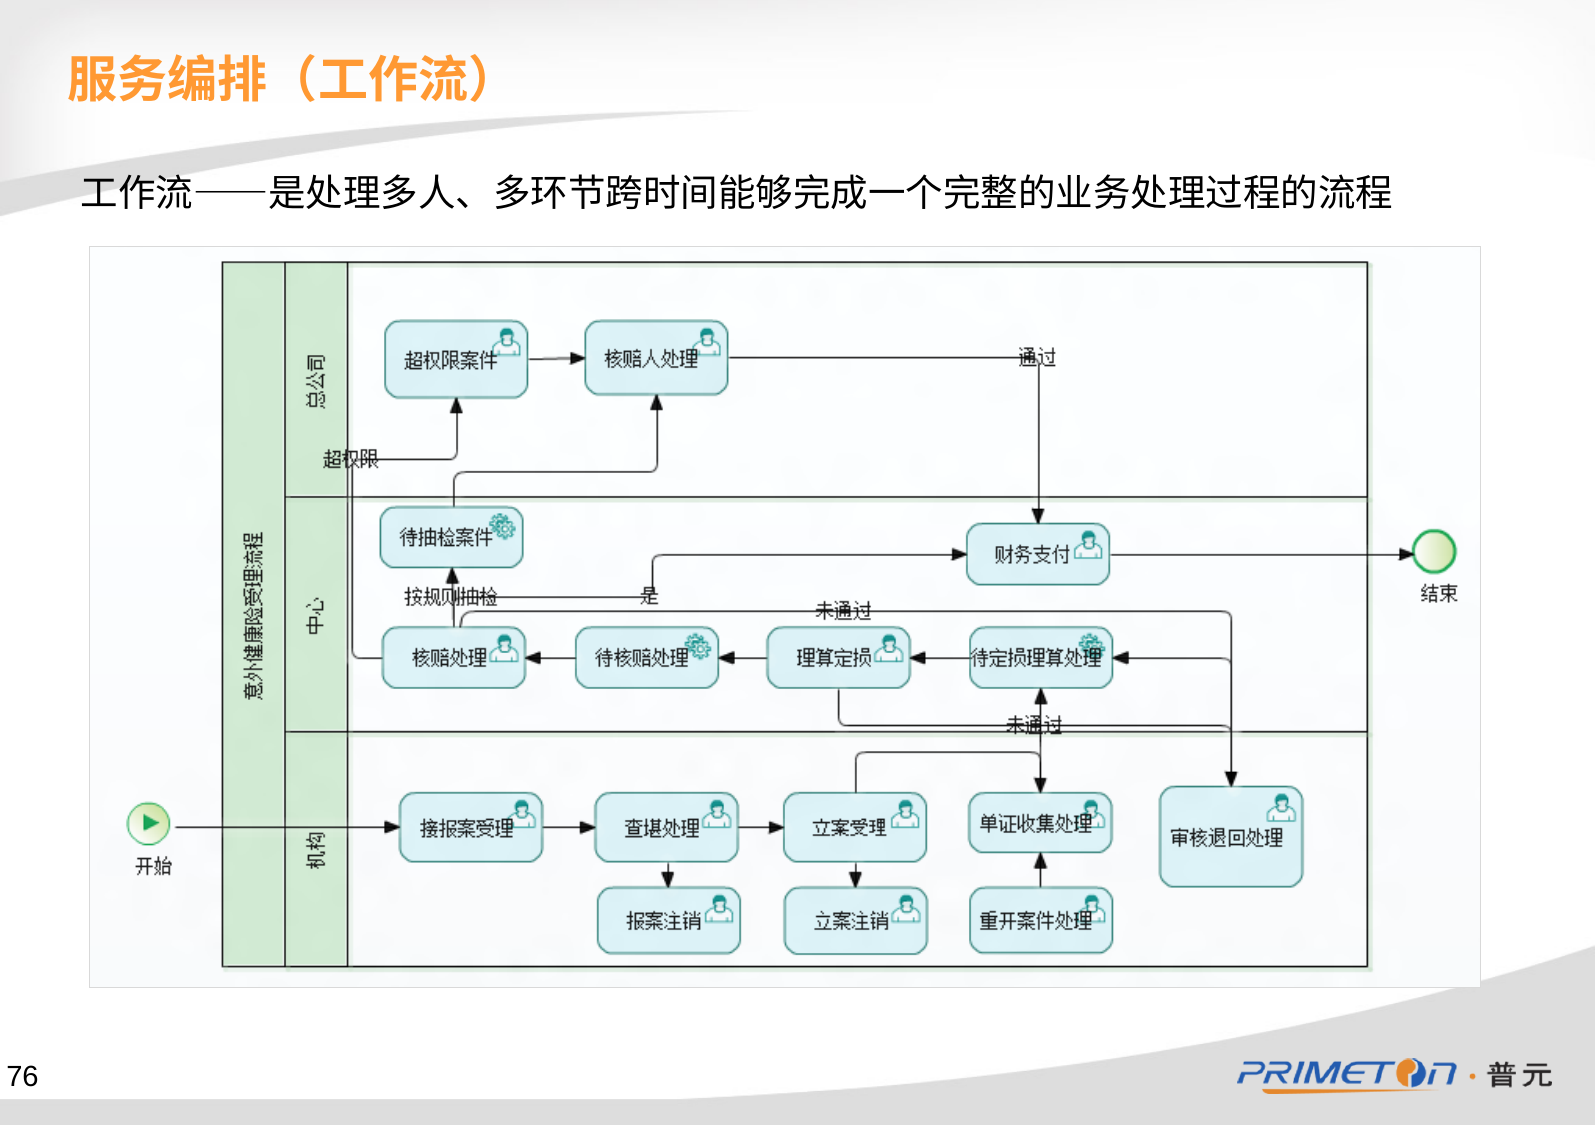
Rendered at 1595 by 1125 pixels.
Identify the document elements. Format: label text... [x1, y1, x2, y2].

text_box 工作流——是处理多人、多环节跨时间能够完成一个完整的业务处理过程的流程 [65, 161, 1459, 222]
slide_number 76 [0, 1049, 67, 1101]
text_box 服务编排（工作流） [52, 31, 1489, 124]
picture [0, 0, 1595, 1125]
